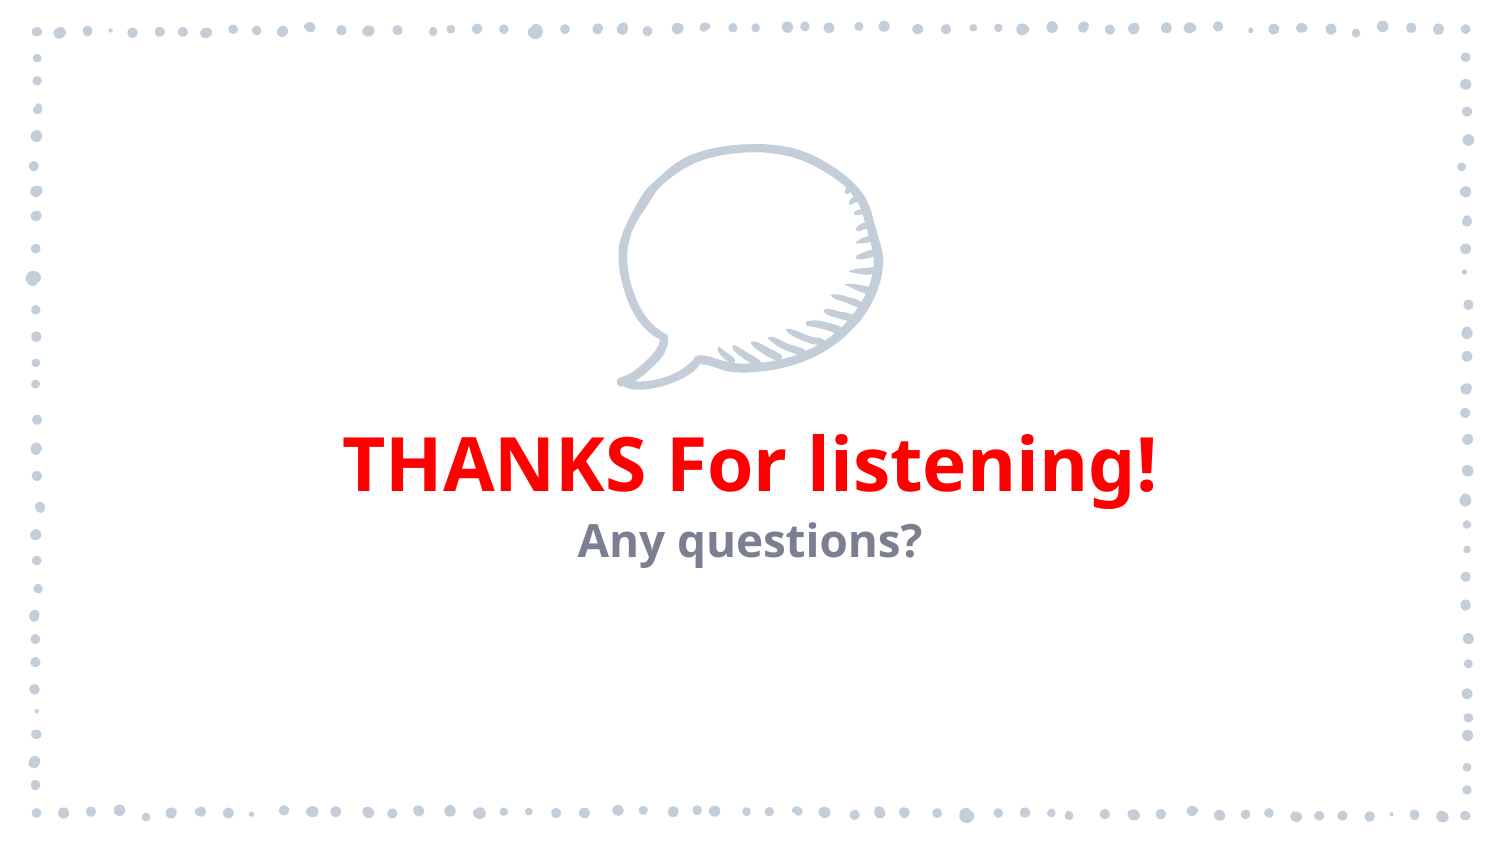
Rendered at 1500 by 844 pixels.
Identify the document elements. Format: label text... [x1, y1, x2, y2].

text_box [616, 144, 884, 390]
title THANKS For listening! [209, 399, 1291, 496]
subtitle Any questions? [209, 496, 1291, 724]
